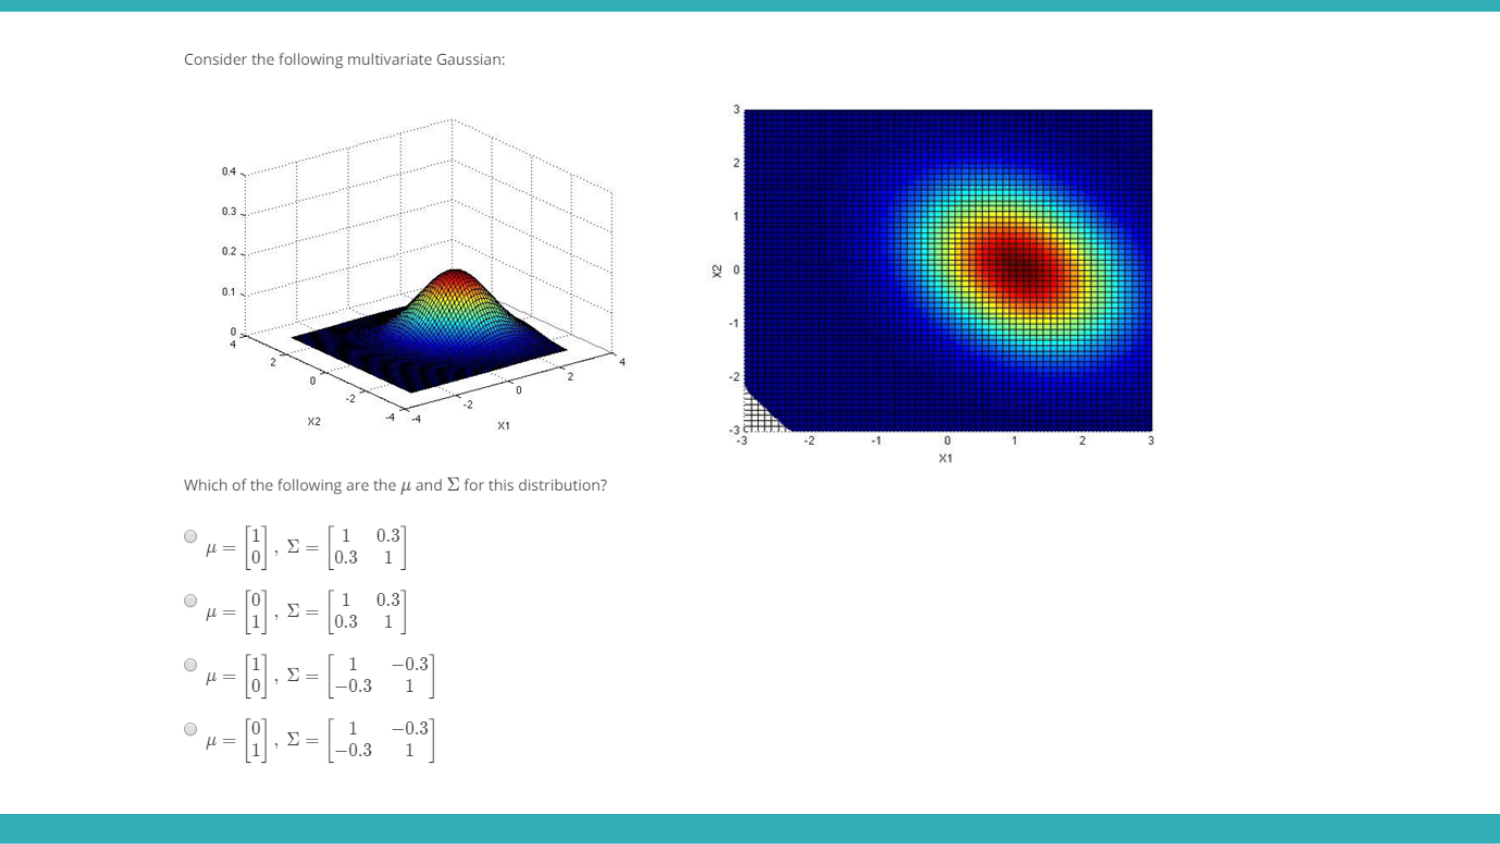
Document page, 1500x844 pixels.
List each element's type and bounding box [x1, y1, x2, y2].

picture [690, 90, 1175, 476]
picture [159, 43, 644, 765]
